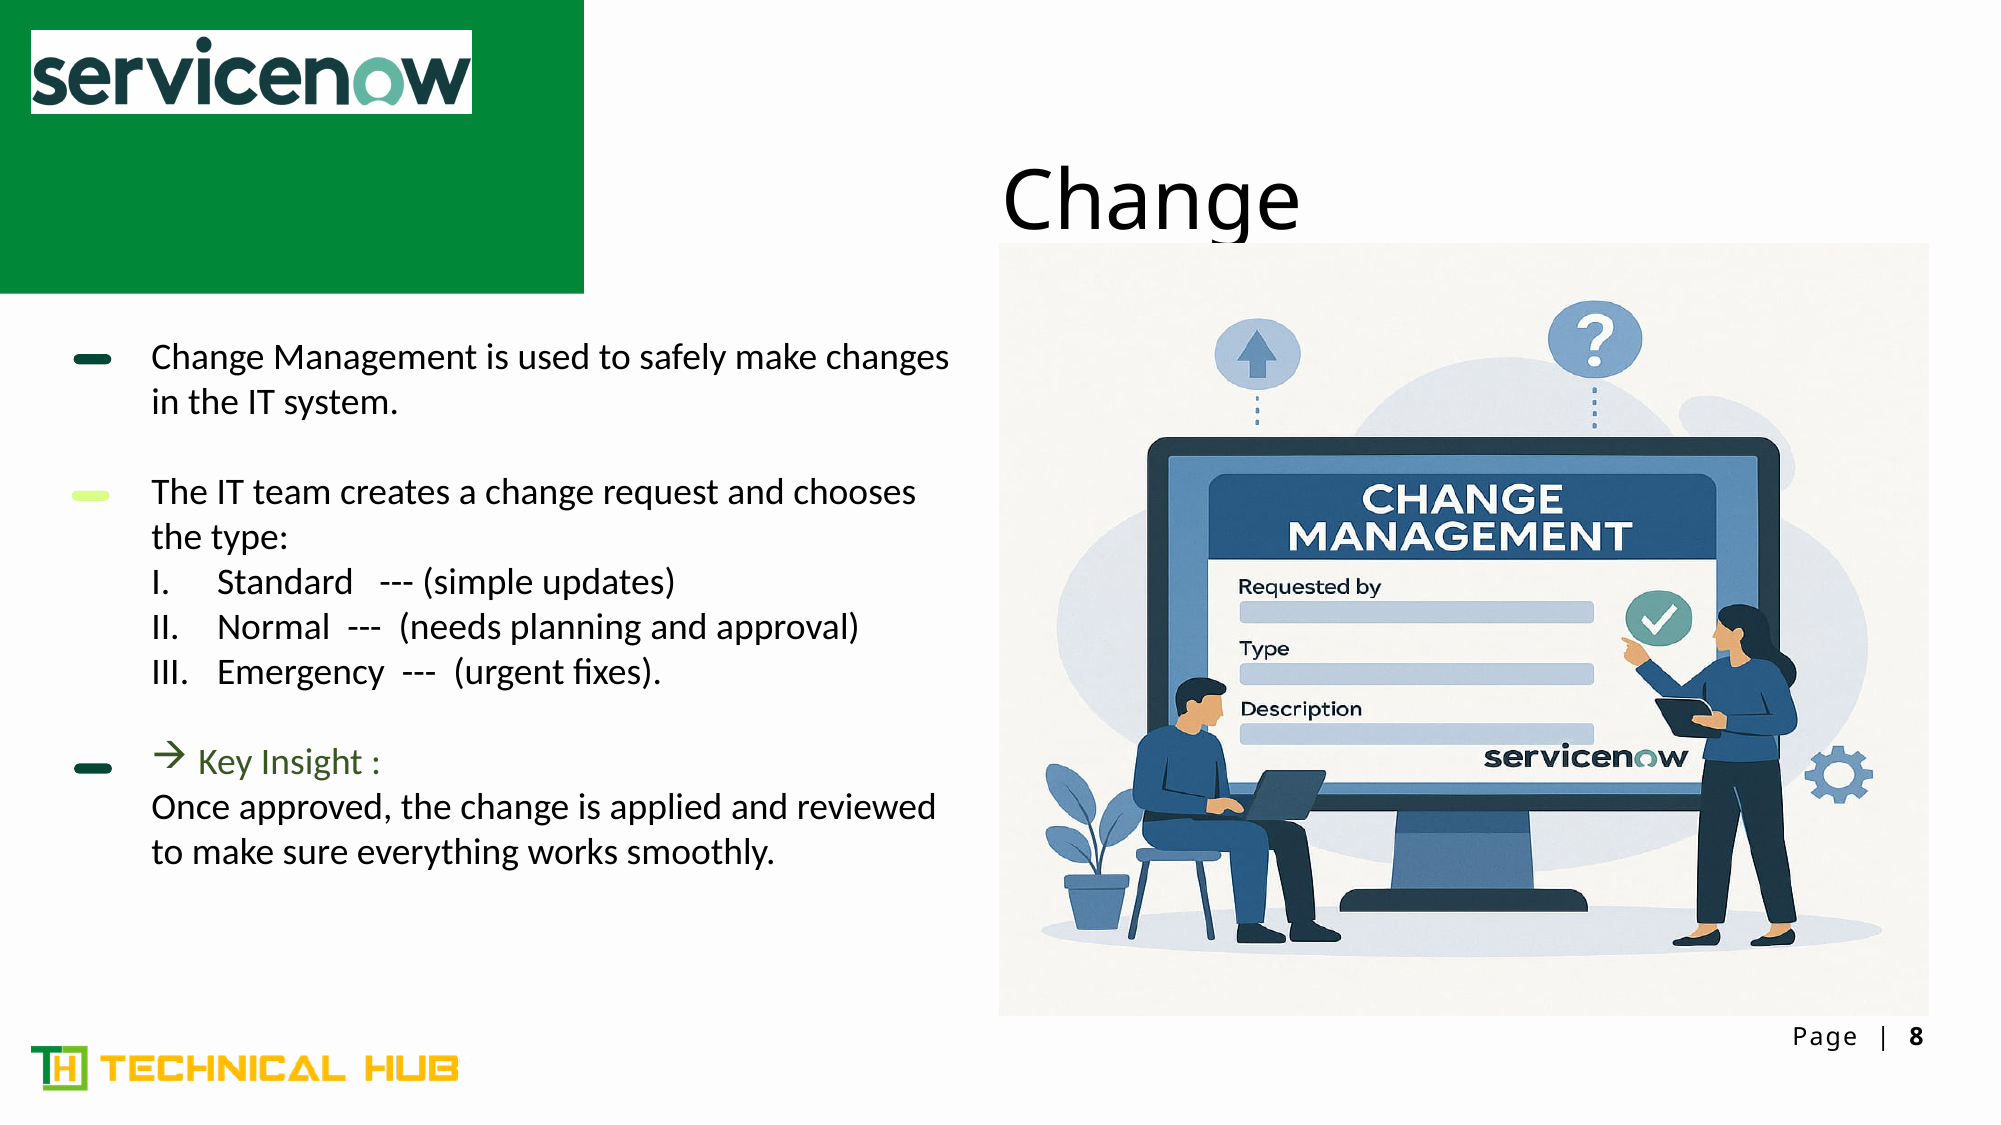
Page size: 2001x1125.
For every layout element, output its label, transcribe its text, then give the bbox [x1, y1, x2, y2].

text_box [73, 762, 113, 775]
picture [31, 30, 472, 114]
text_box Page | 8 [1743, 1007, 1939, 1068]
picture [999, 243, 1929, 1017]
text_box [70, 489, 111, 502]
text_box [0, 0, 585, 295]
text_box Change Management [987, 138, 1783, 354]
picture [31, 991, 472, 1125]
text_box [72, 353, 113, 366]
text_box Change Management is used to safely make changes in the IT system. The IT team creates a change request and chooses the type: Standard --- (simple updates) Normal --- (needs planning and approval) Emergency --- (urgent fixes). Key Insight : Once approved, the change is applied and reviewed to make sure everything works smoothly. [136, 324, 988, 925]
